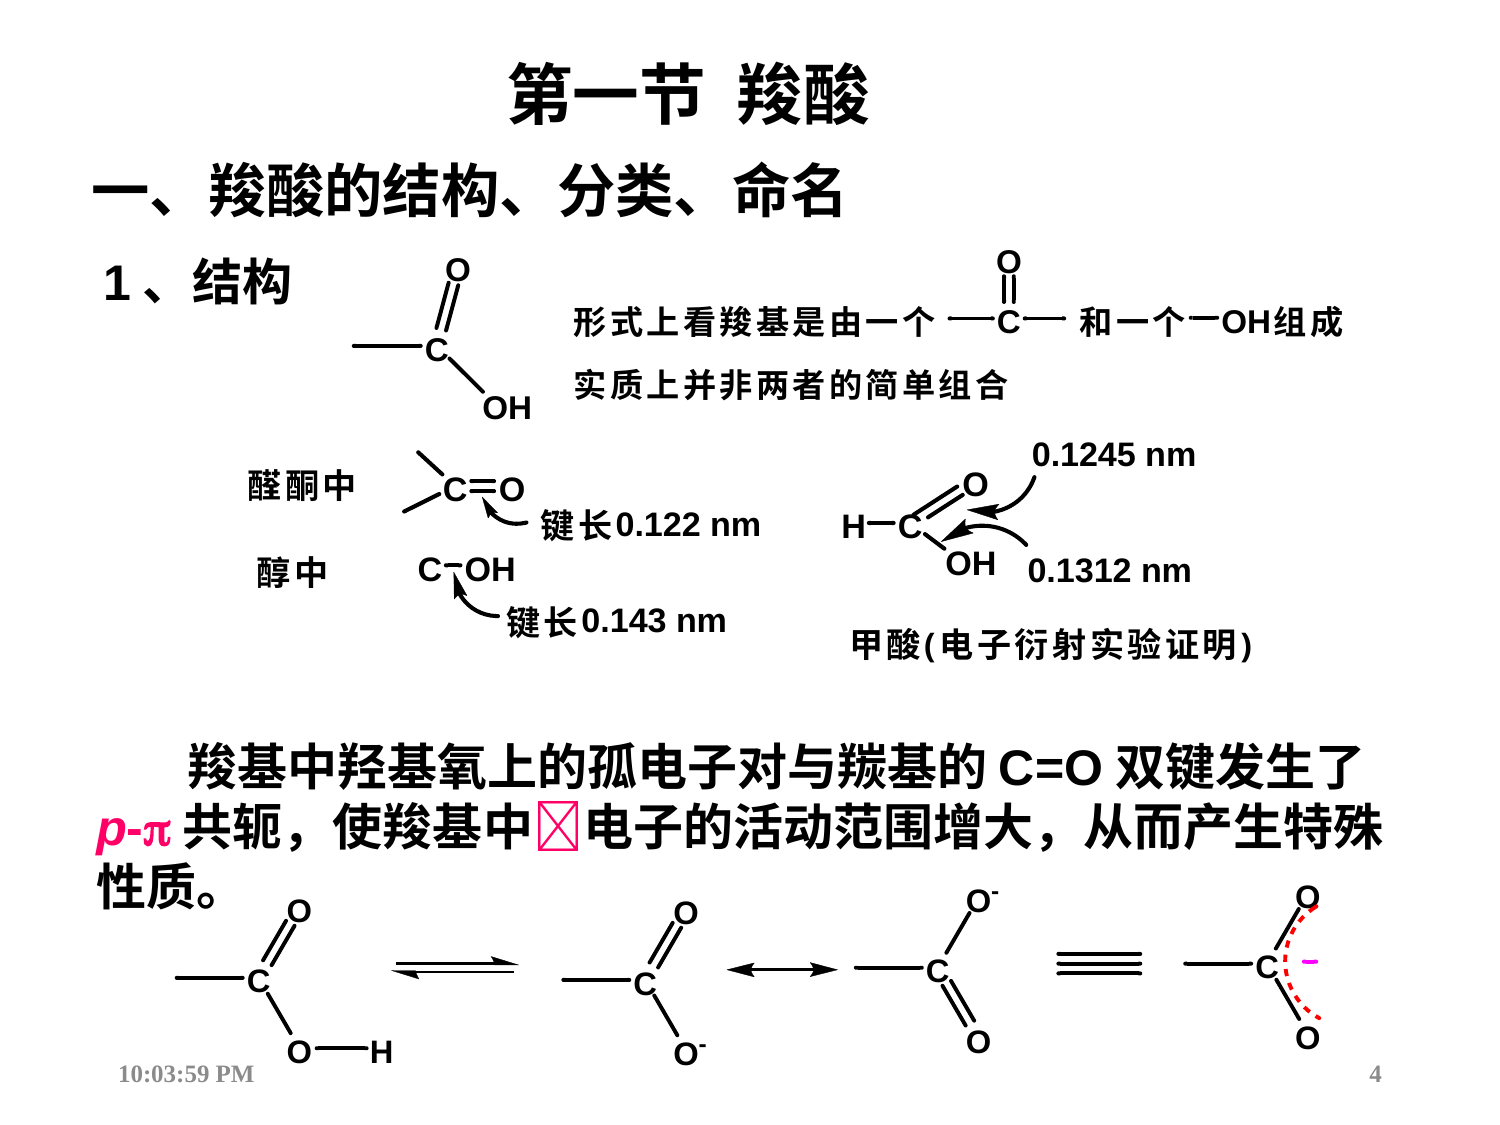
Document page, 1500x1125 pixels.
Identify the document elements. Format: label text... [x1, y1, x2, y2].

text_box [171, 881, 1329, 1074]
text_box 羧基中羟基氧上的孤电子对与羰基的C=O双键发生了p-共轭，使羧基中电子的活动范围增大，从而产生特殊性质。 [64, 727, 1424, 923]
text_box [242, 432, 1258, 668]
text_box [348, 243, 1353, 425]
text_box 一、羧酸的结构、分类、命名 [76, 146, 880, 232]
text_box 1、结构 [88, 243, 348, 319]
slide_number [103, 1042, 441, 1103]
slide_number 4 [1059, 1042, 1397, 1103]
text_box 第一节 羧酸 [474, 45, 1057, 141]
